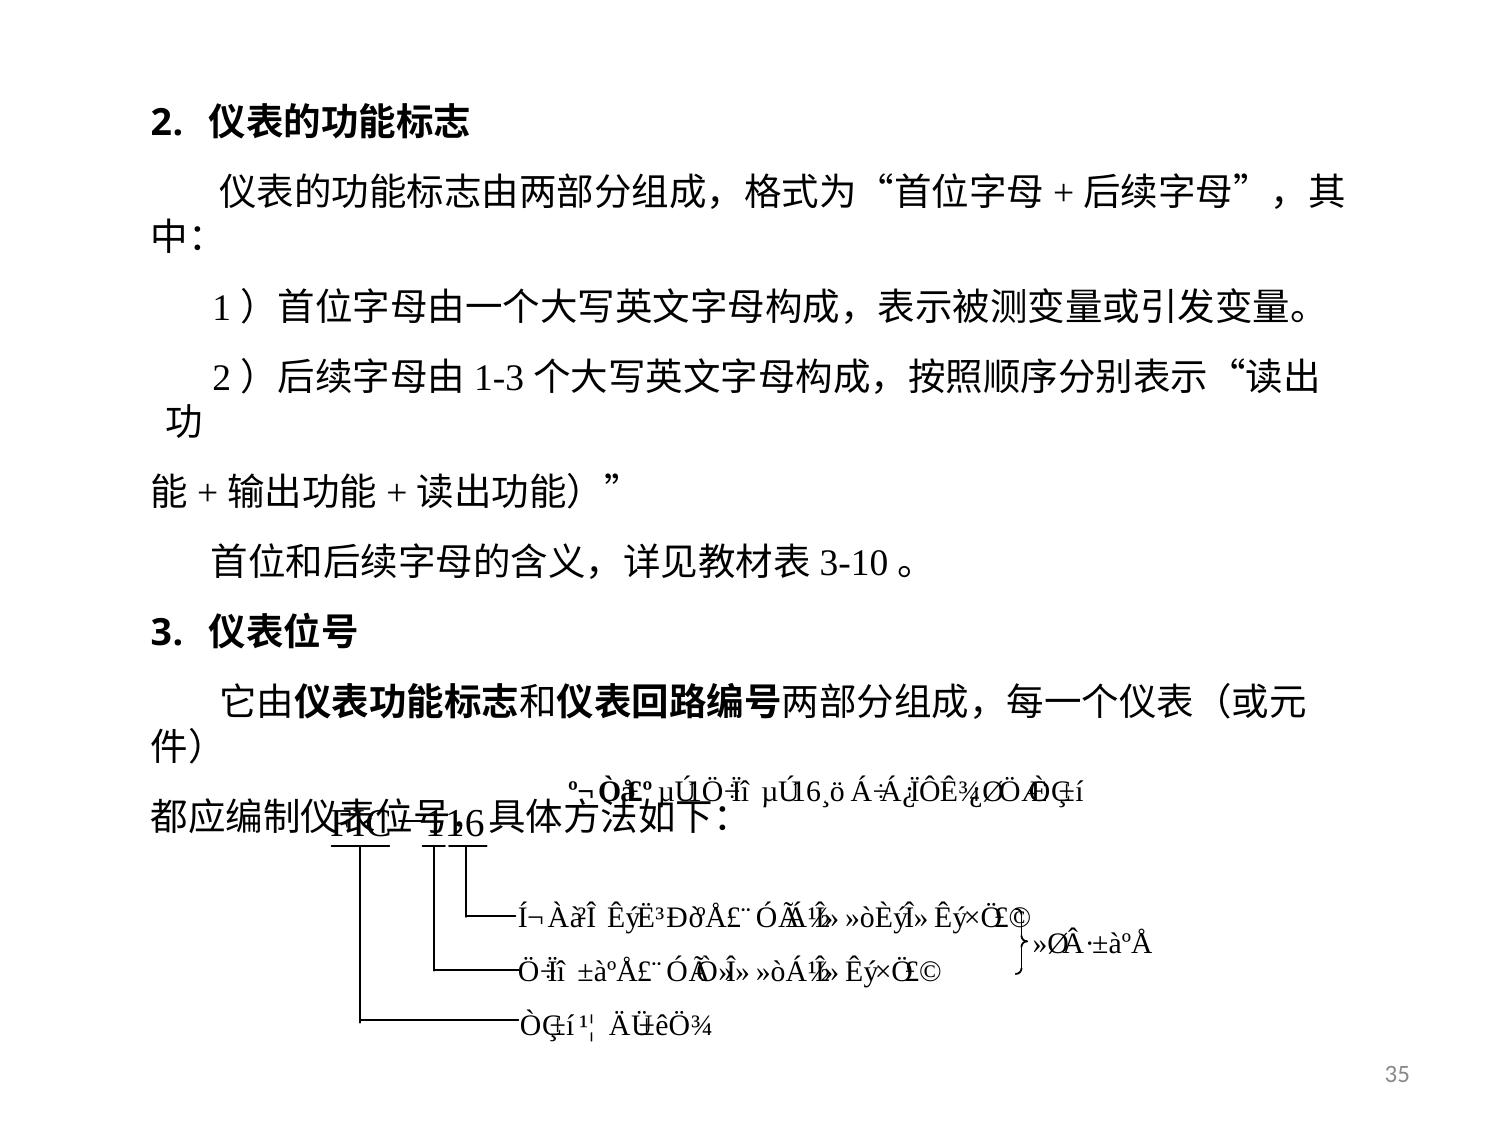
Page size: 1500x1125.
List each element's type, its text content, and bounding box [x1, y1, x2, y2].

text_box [329, 774, 1152, 1043]
list 仪表的功能标志 仪表的功能标志由两部分组成，格式为“首位字母+后续字母”，其中： 1）首位字母由一个大写英文字母构成，表示被测变量或引发变量。 2）后续字母由1-3个大写英文字母构成，按照顺序分别表示“读出功 能+输出功能+读出功能）” 首位和后续字母的含义，详见教材表3-10。 仪表位号 它由仪表功能标志和仪表回路编号两部分组成，每一个仪表（或元件） 都应编制仪表位号，具体方法如下： [135, 90, 1372, 1020]
slide_number 45 [1074, 1042, 1425, 1103]
